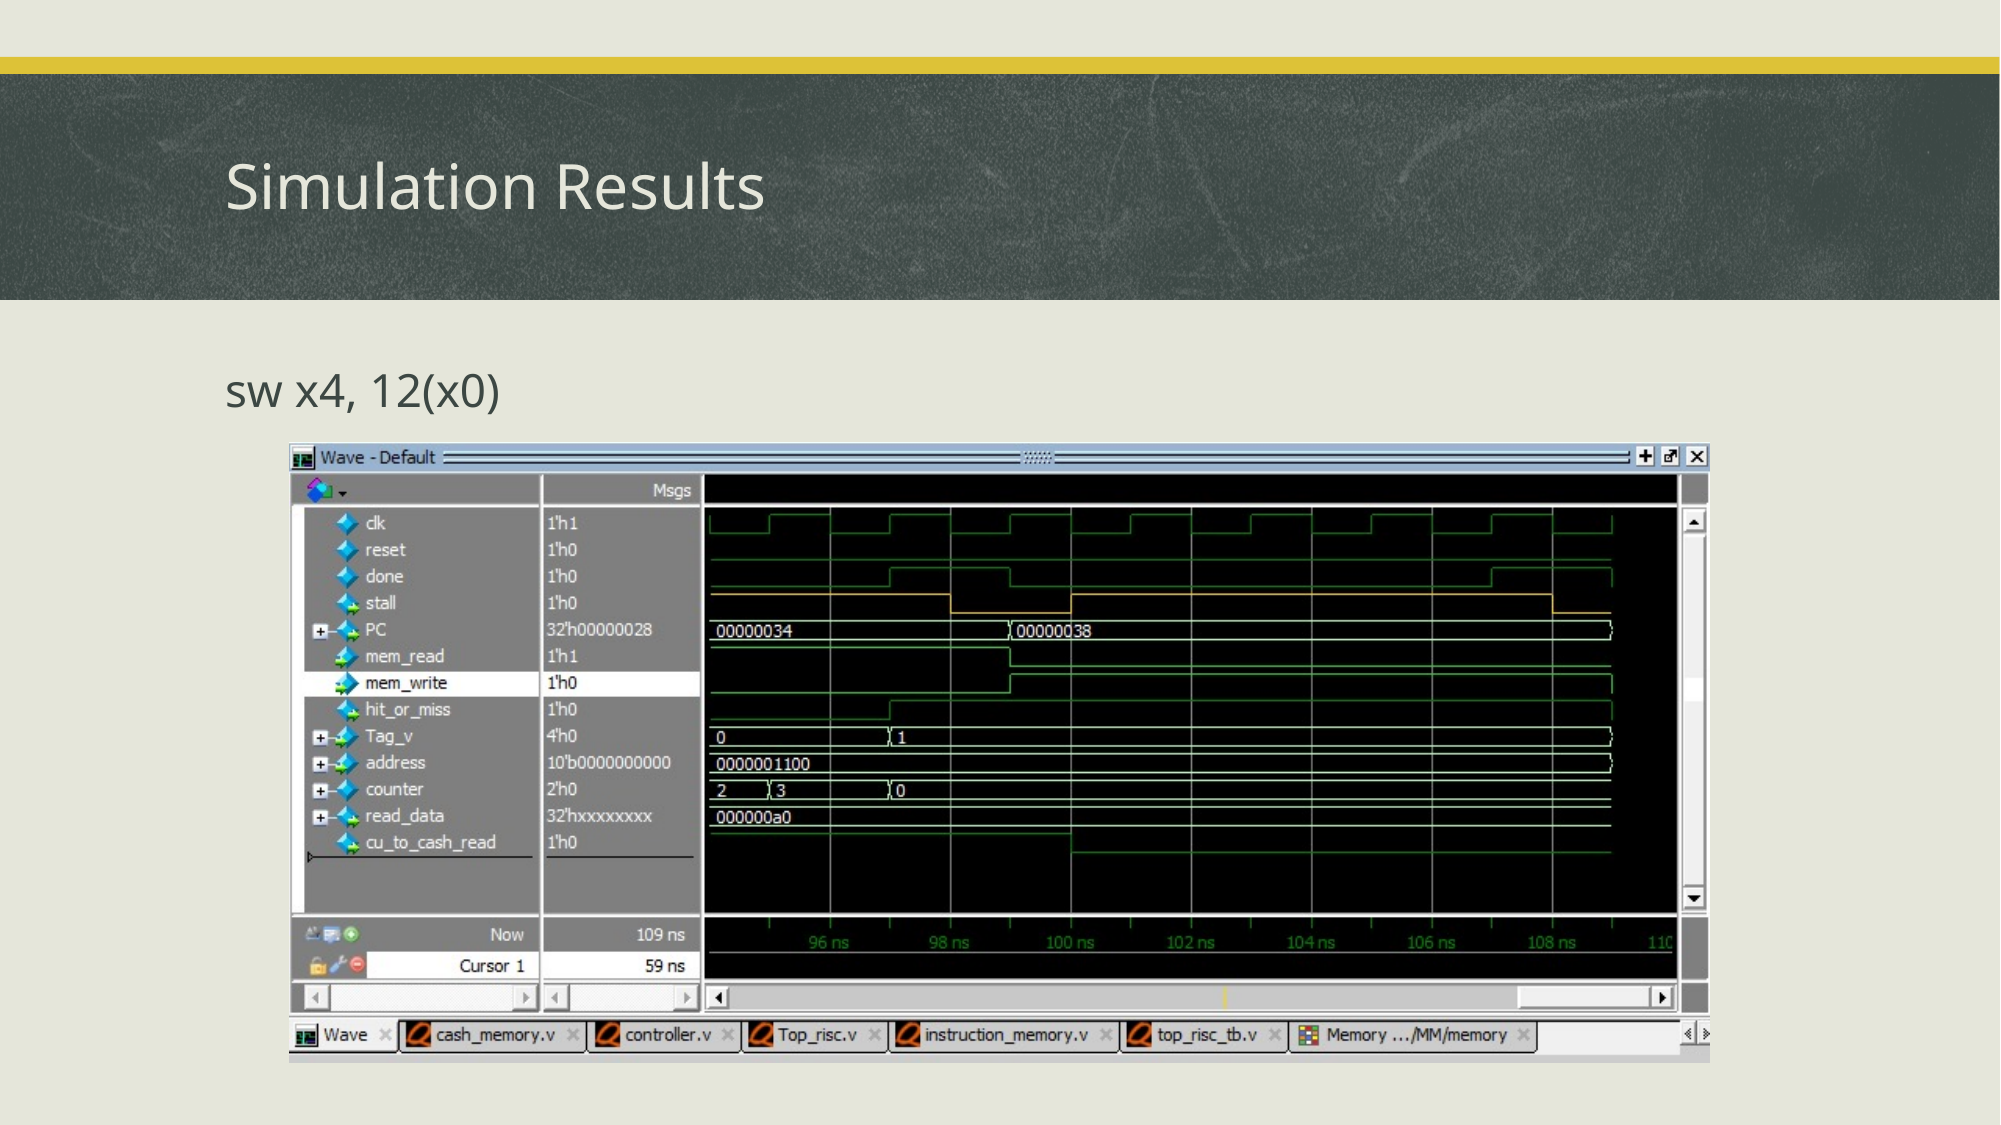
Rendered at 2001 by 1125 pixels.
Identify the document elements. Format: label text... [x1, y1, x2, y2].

picture [289, 442, 1710, 1063]
title Simulation Results [210, 76, 1790, 300]
list sw x4, 12(x0) [210, 354, 1790, 1009]
picture [0, 74, 2000, 300]
